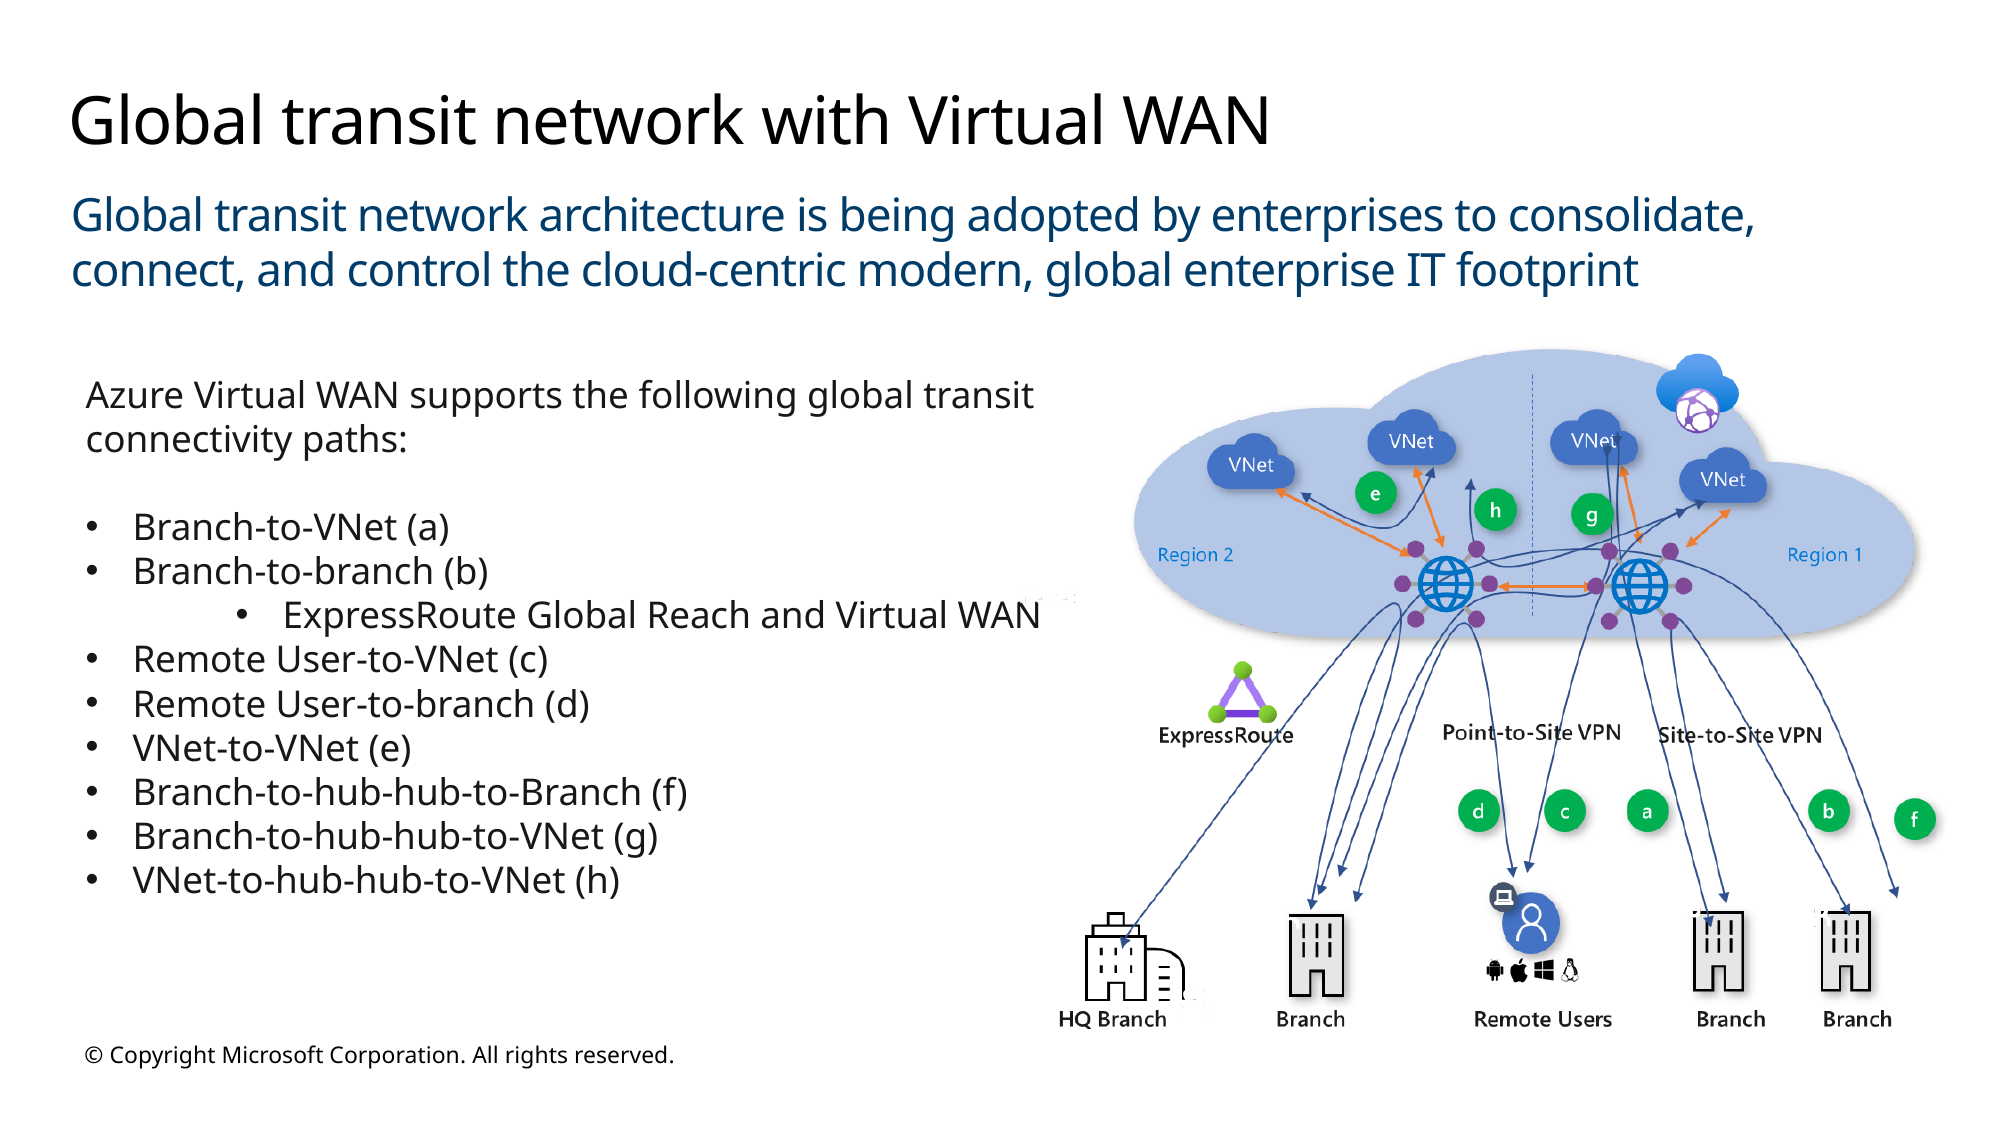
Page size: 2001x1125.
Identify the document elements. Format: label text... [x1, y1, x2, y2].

title Global transit network with Virtual WAN [68, 72, 1930, 178]
list Global transit network architecture is being adopted by enterprises to consolidate, connect, and control the cloud-centric modern, global enterprise IT footprint [70, 177, 1932, 304]
picture [1000, 338, 1954, 1033]
text_box Azure Virtual WAN supports the following global transit connectivity paths: Branch-to-VNet (a) Branch-to-branch (b) ExpressRoute Global Reach and Virtual WAN Remote User-to-VNet (c) Remote User-to-branch (d) VNet-to-VNet (e) Branch-to-hub-hub-to-Branch (f) Branch-to-hub-hub-to-VNet (g) VNet-to-hub-hub-to-VNet (h) [70, 364, 1000, 909]
